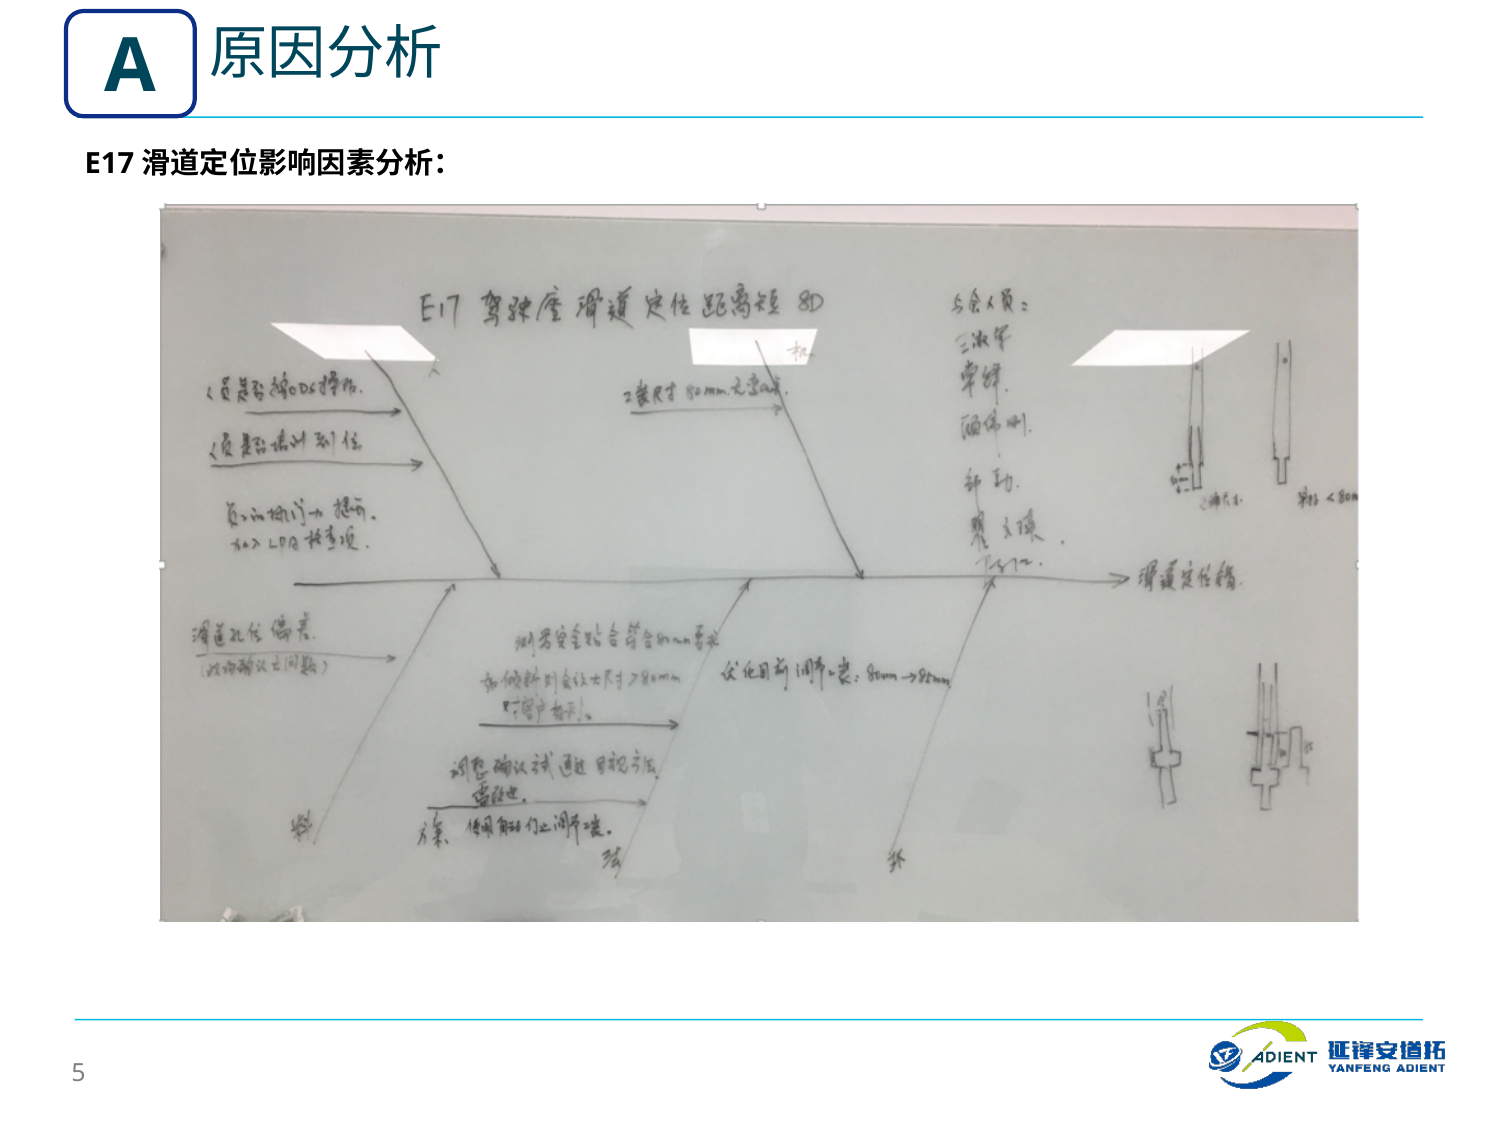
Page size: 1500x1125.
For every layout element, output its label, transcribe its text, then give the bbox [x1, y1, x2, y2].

text_box E17滑道定位影响因素分析： [69, 137, 1402, 187]
text_box A [63, 8, 197, 119]
text_box 原因分析 [194, 7, 1471, 93]
slide_number 5 [27, 1043, 101, 1104]
picture [159, 202, 1360, 922]
picture [1207, 1019, 1447, 1091]
